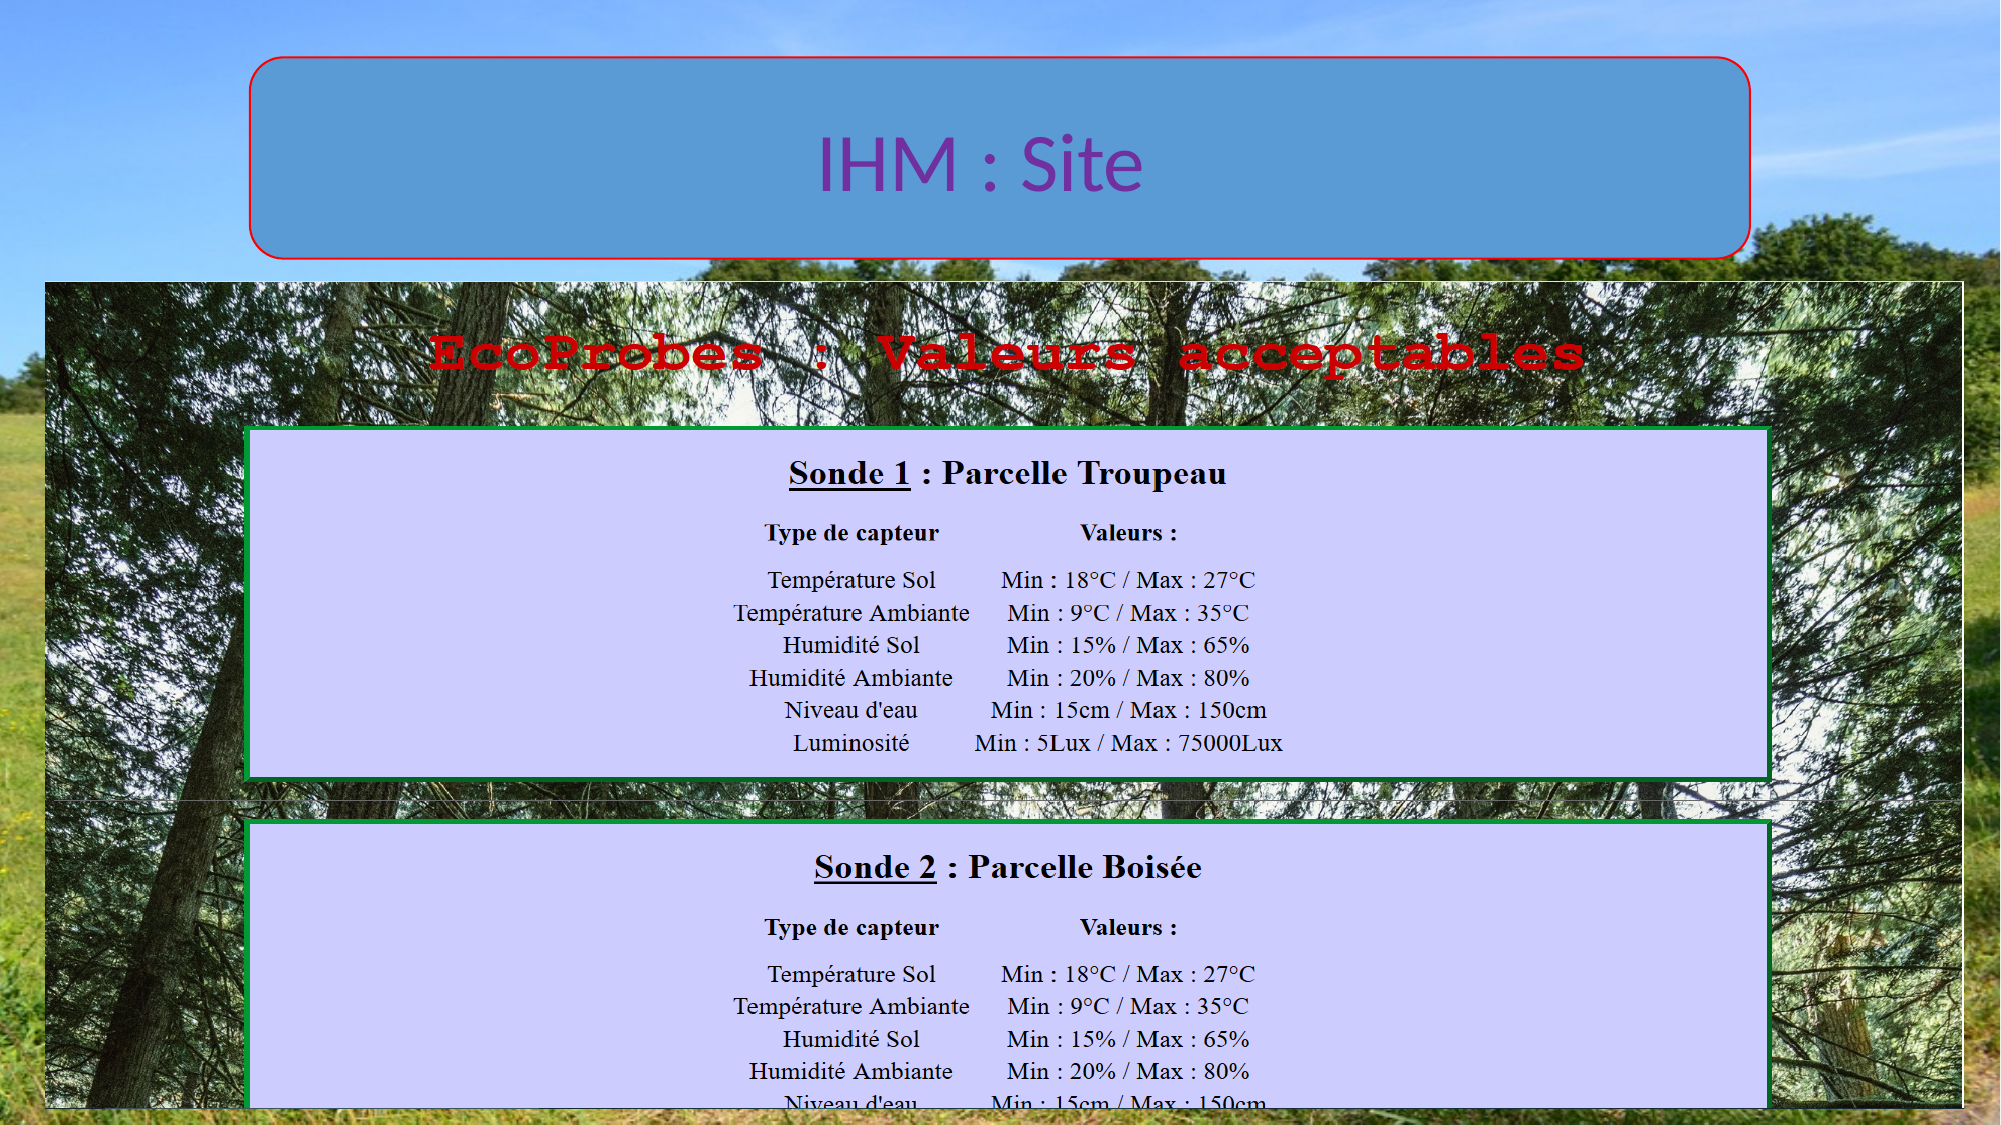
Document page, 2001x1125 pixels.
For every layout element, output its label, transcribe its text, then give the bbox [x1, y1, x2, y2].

text_box IHM : Site [248, 56, 1751, 260]
picture [0, 0, 2001, 1125]
